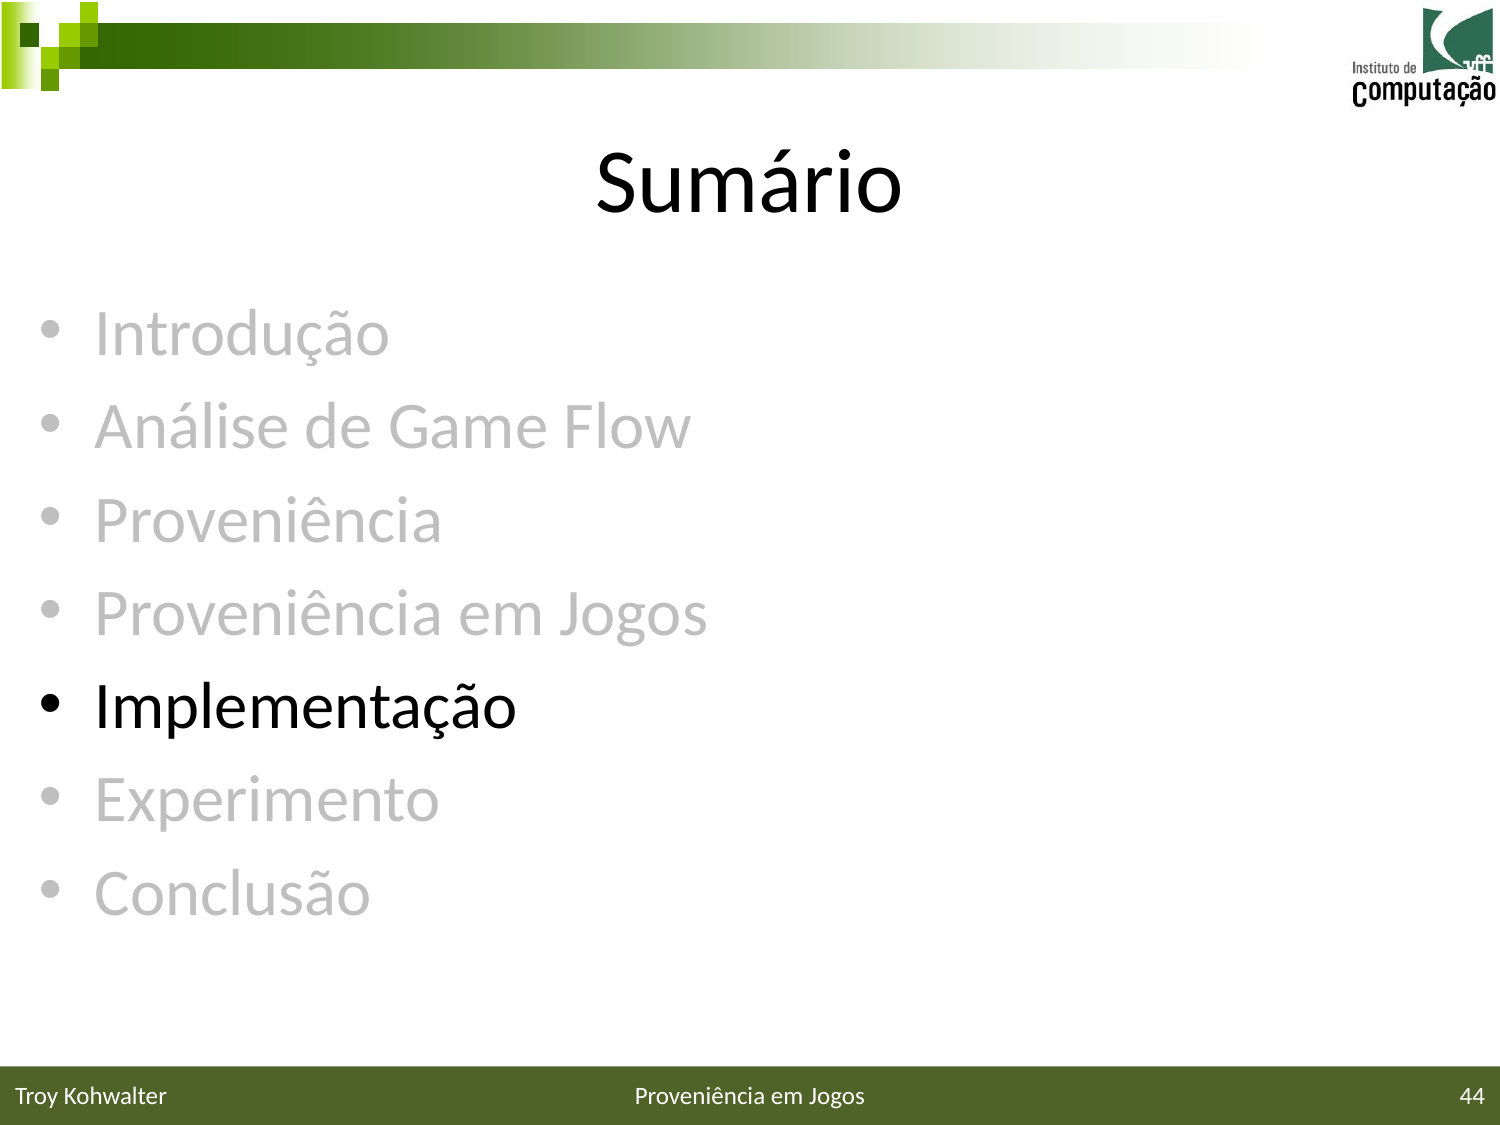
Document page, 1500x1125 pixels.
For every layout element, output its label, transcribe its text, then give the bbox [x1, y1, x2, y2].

slide_number Troy Kohwalter [0, 1065, 350, 1125]
slide_number 44 [1149, 1065, 1500, 1125]
footer Proveniência em Jogos [512, 1065, 988, 1125]
list Introdução Análise de Game Flow Proveniência Proveniência em Jogos Implementação Experimento Conclusão [23, 281, 1477, 1055]
title Sumário [75, 82, 1425, 270]
